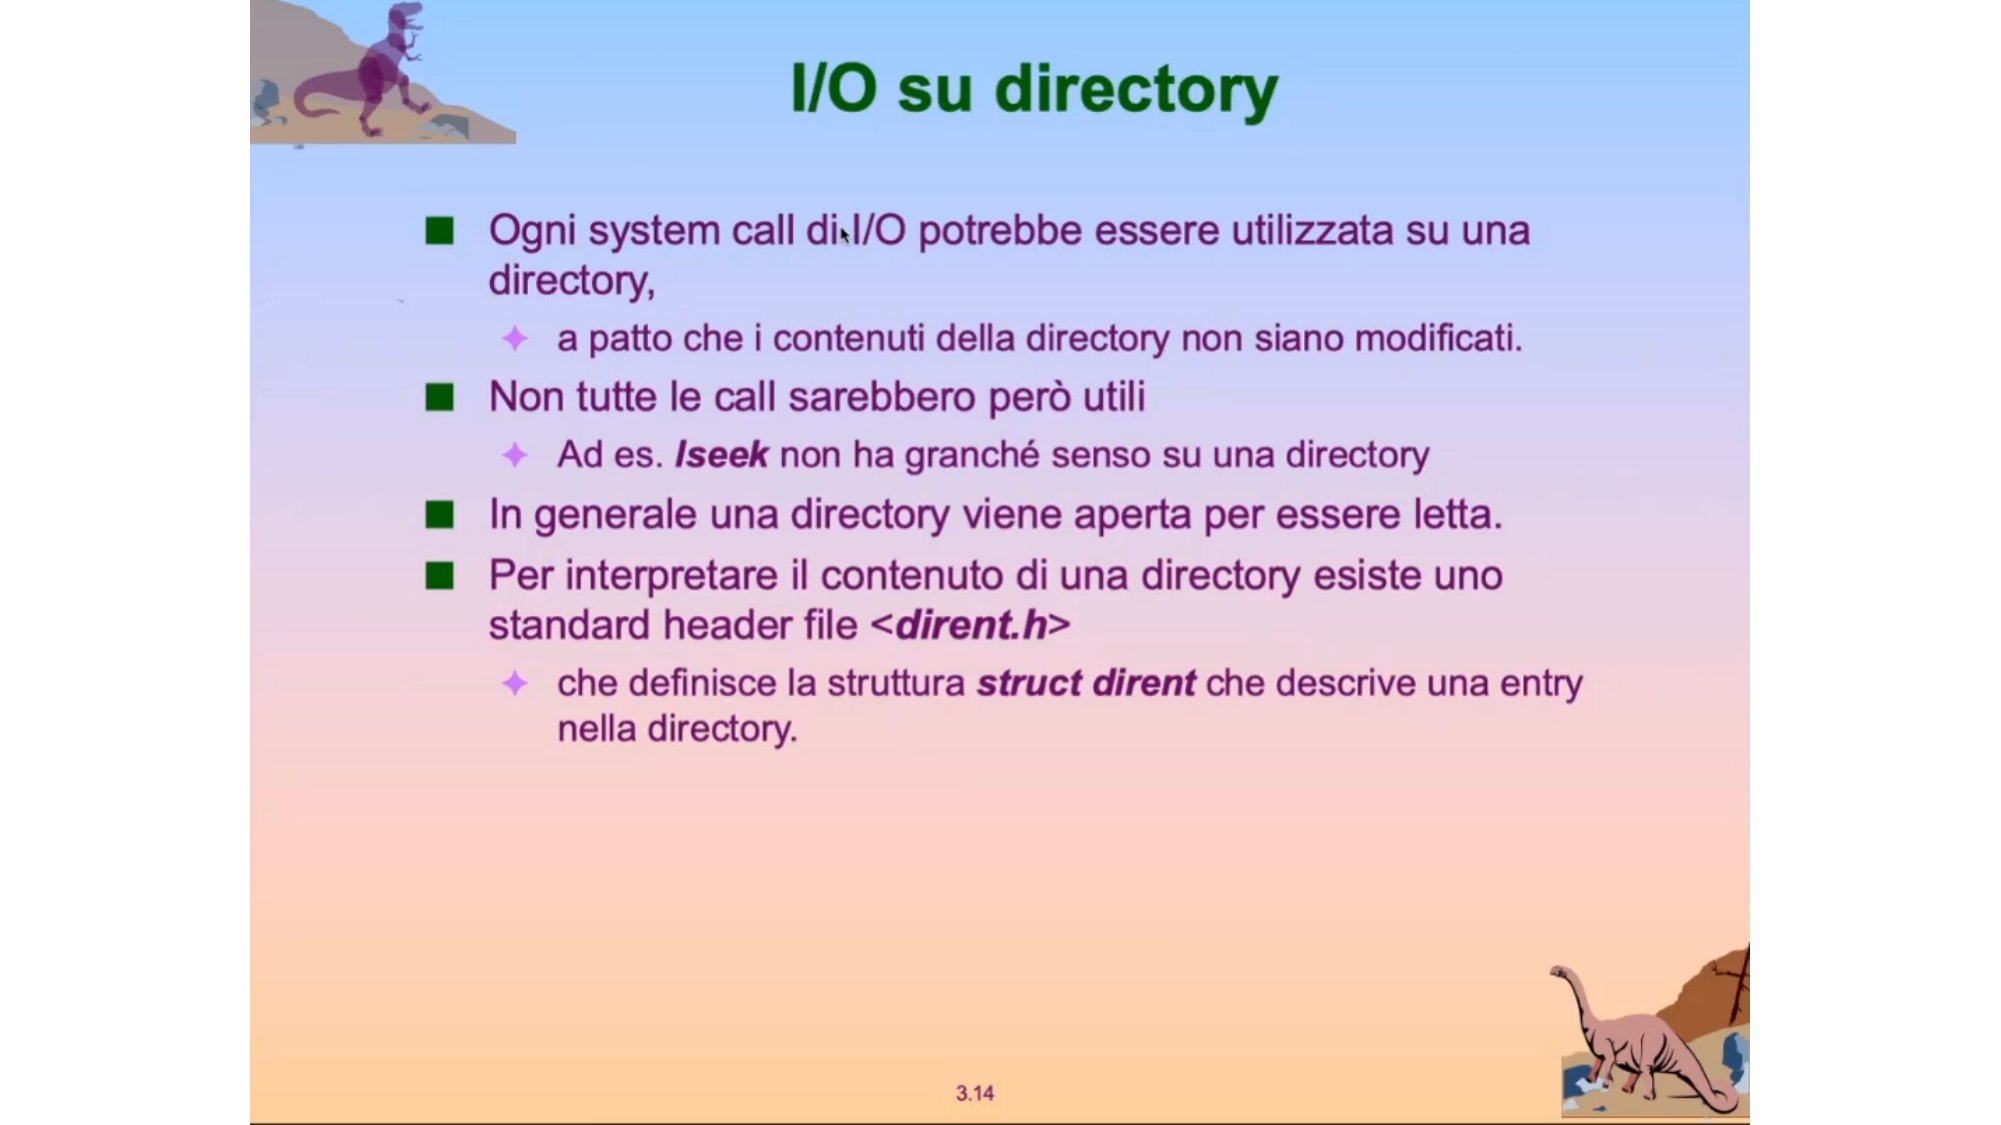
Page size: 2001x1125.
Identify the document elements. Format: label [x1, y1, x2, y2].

picture [250, 0, 1750, 1125]
